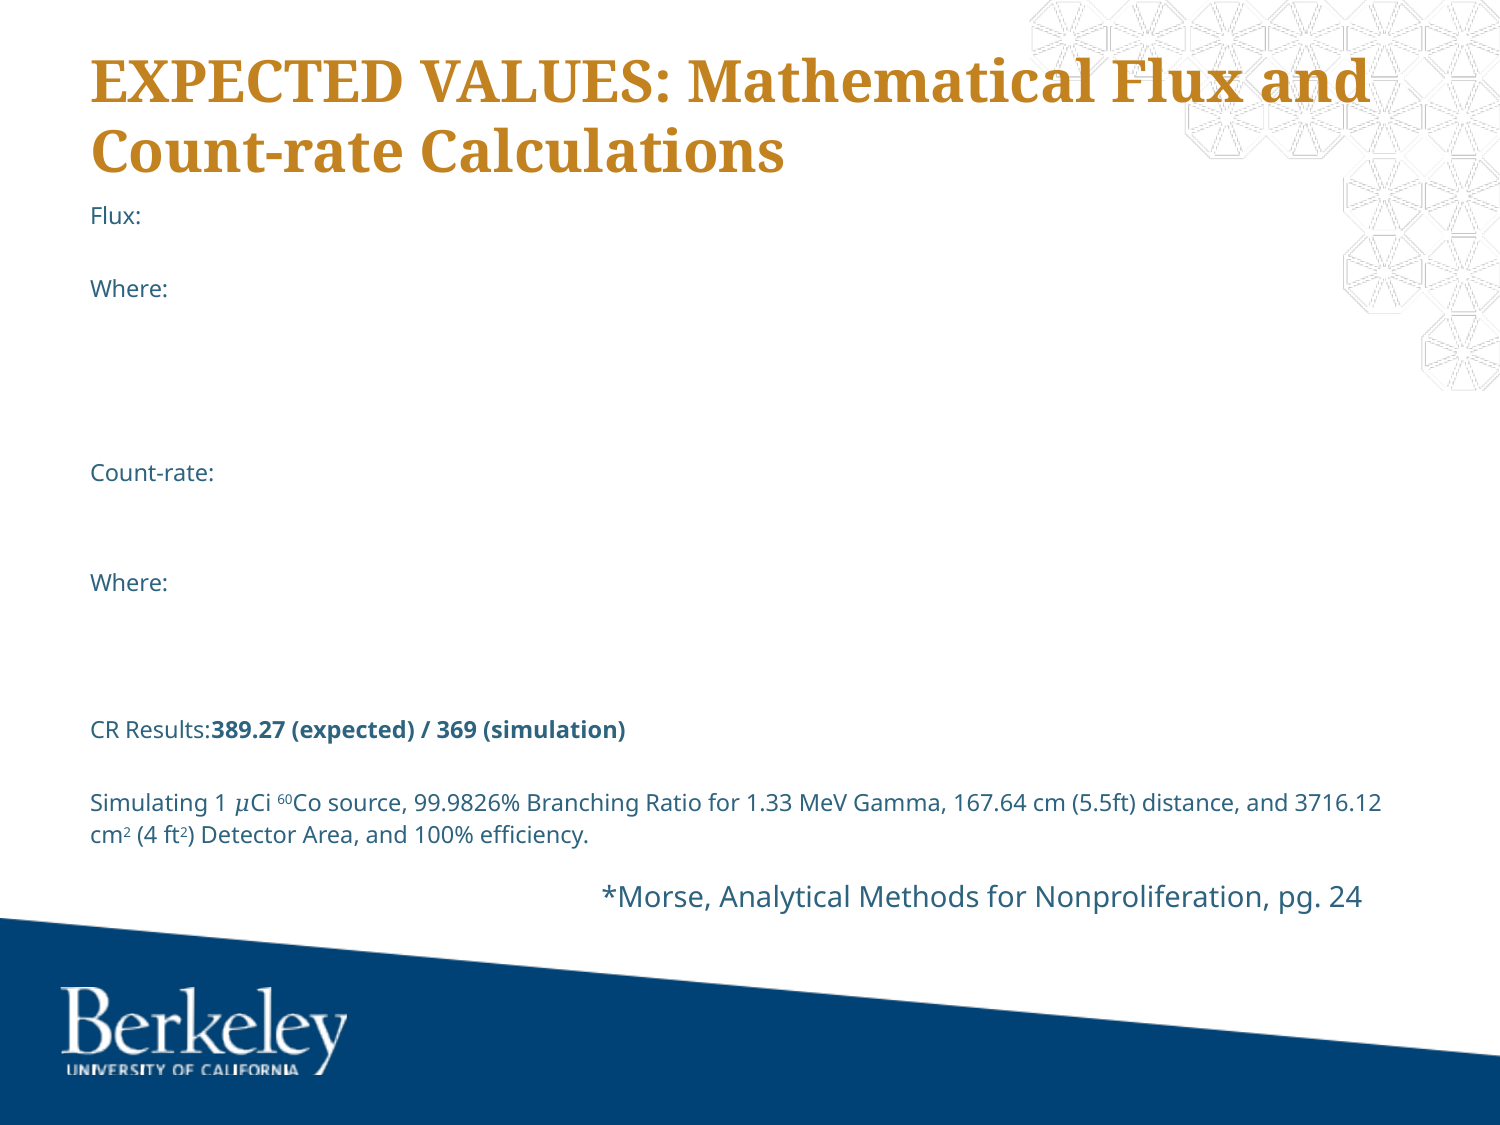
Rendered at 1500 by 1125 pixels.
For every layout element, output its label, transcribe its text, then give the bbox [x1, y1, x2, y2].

text_box *Morse, Analytical Methods for Nonproliferation, pg. 24 [586, 870, 1492, 923]
title EXPECTED VALUES: Mathematical Flux and Count-rate Calculations [75, 125, 1492, 192]
